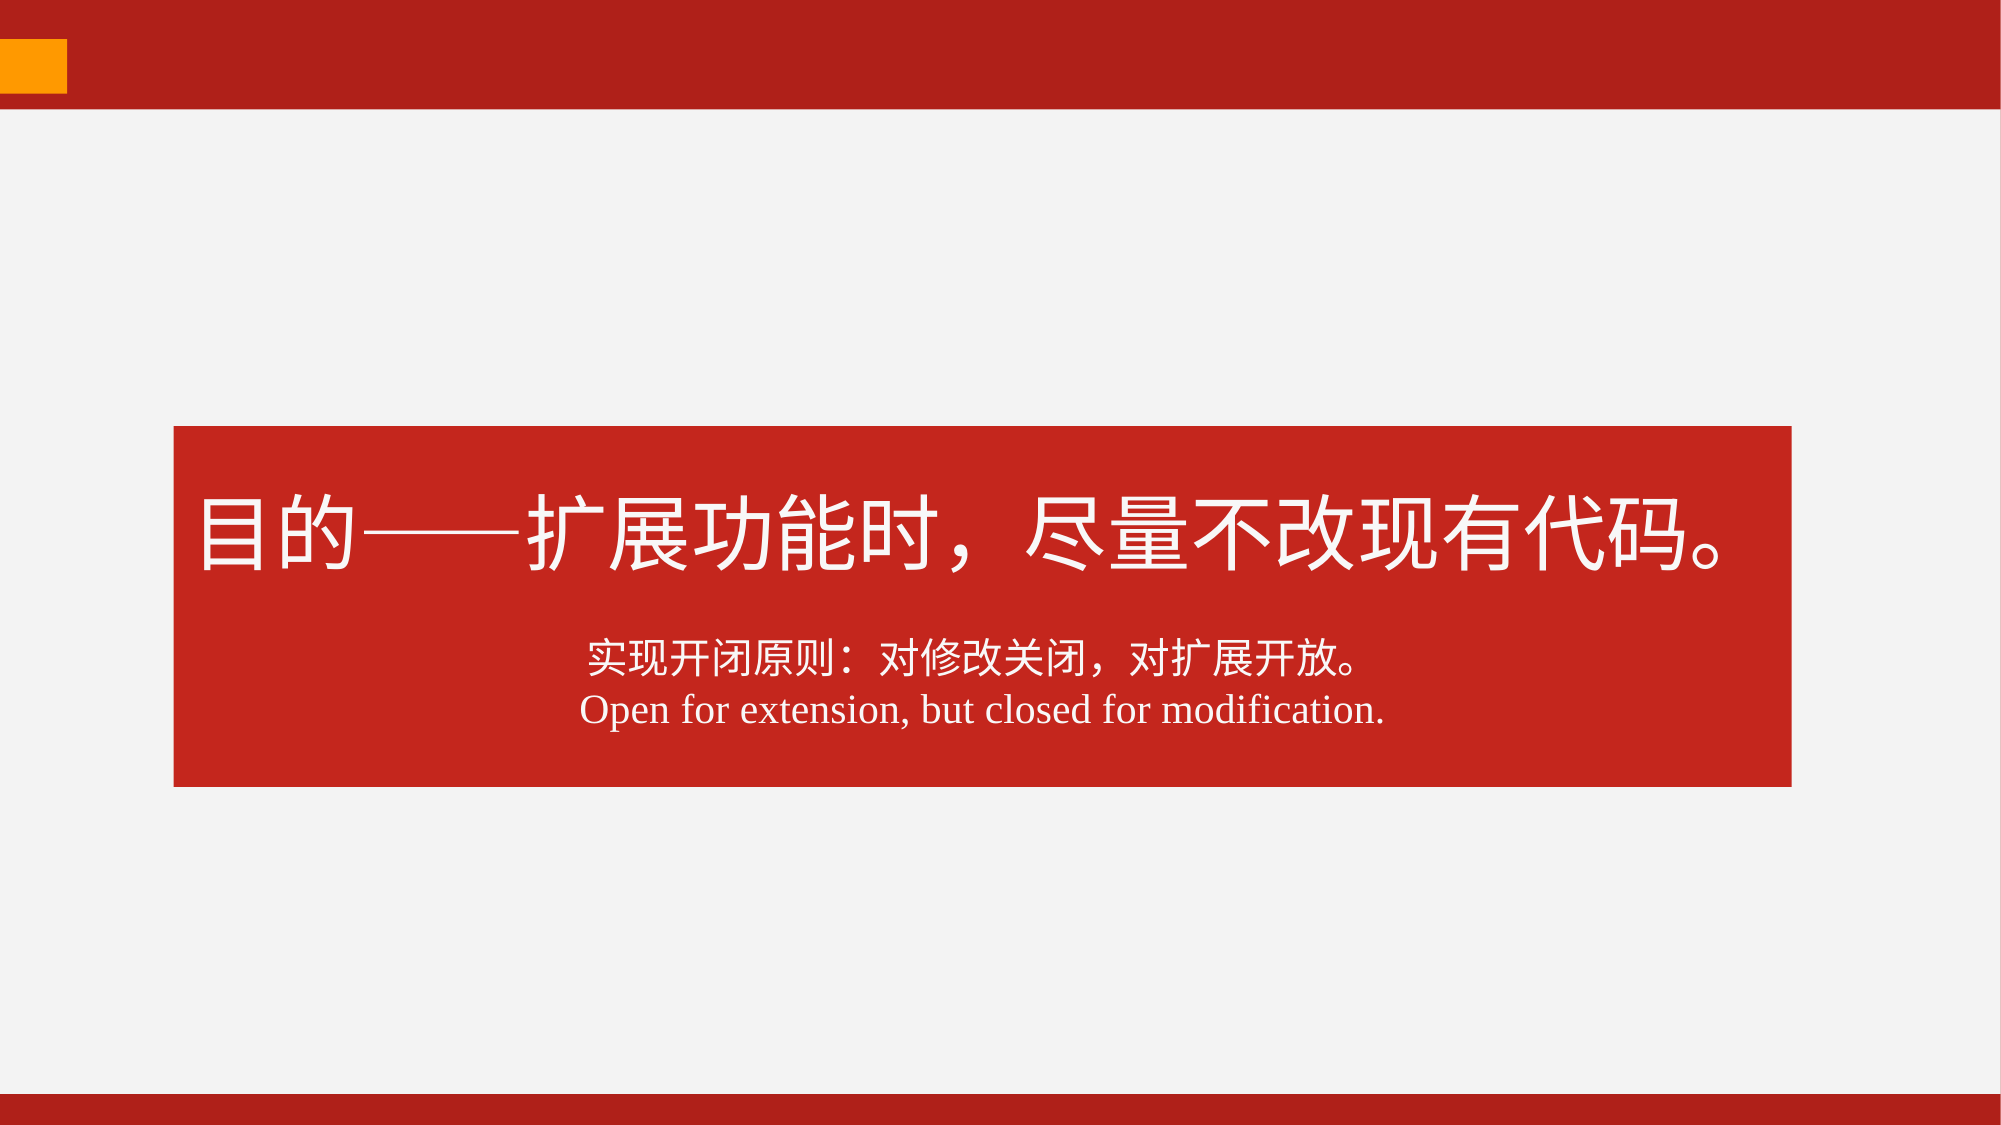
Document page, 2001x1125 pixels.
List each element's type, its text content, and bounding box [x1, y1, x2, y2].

text_box [0, 39, 68, 94]
text_box [0, 109, 2001, 1094]
text_box 目的——扩展功能时，尽量不改现有代码。 实现开闭原则：对修改关闭，对扩展开放。 Open for extension, but closed for modification. [173, 426, 1792, 787]
